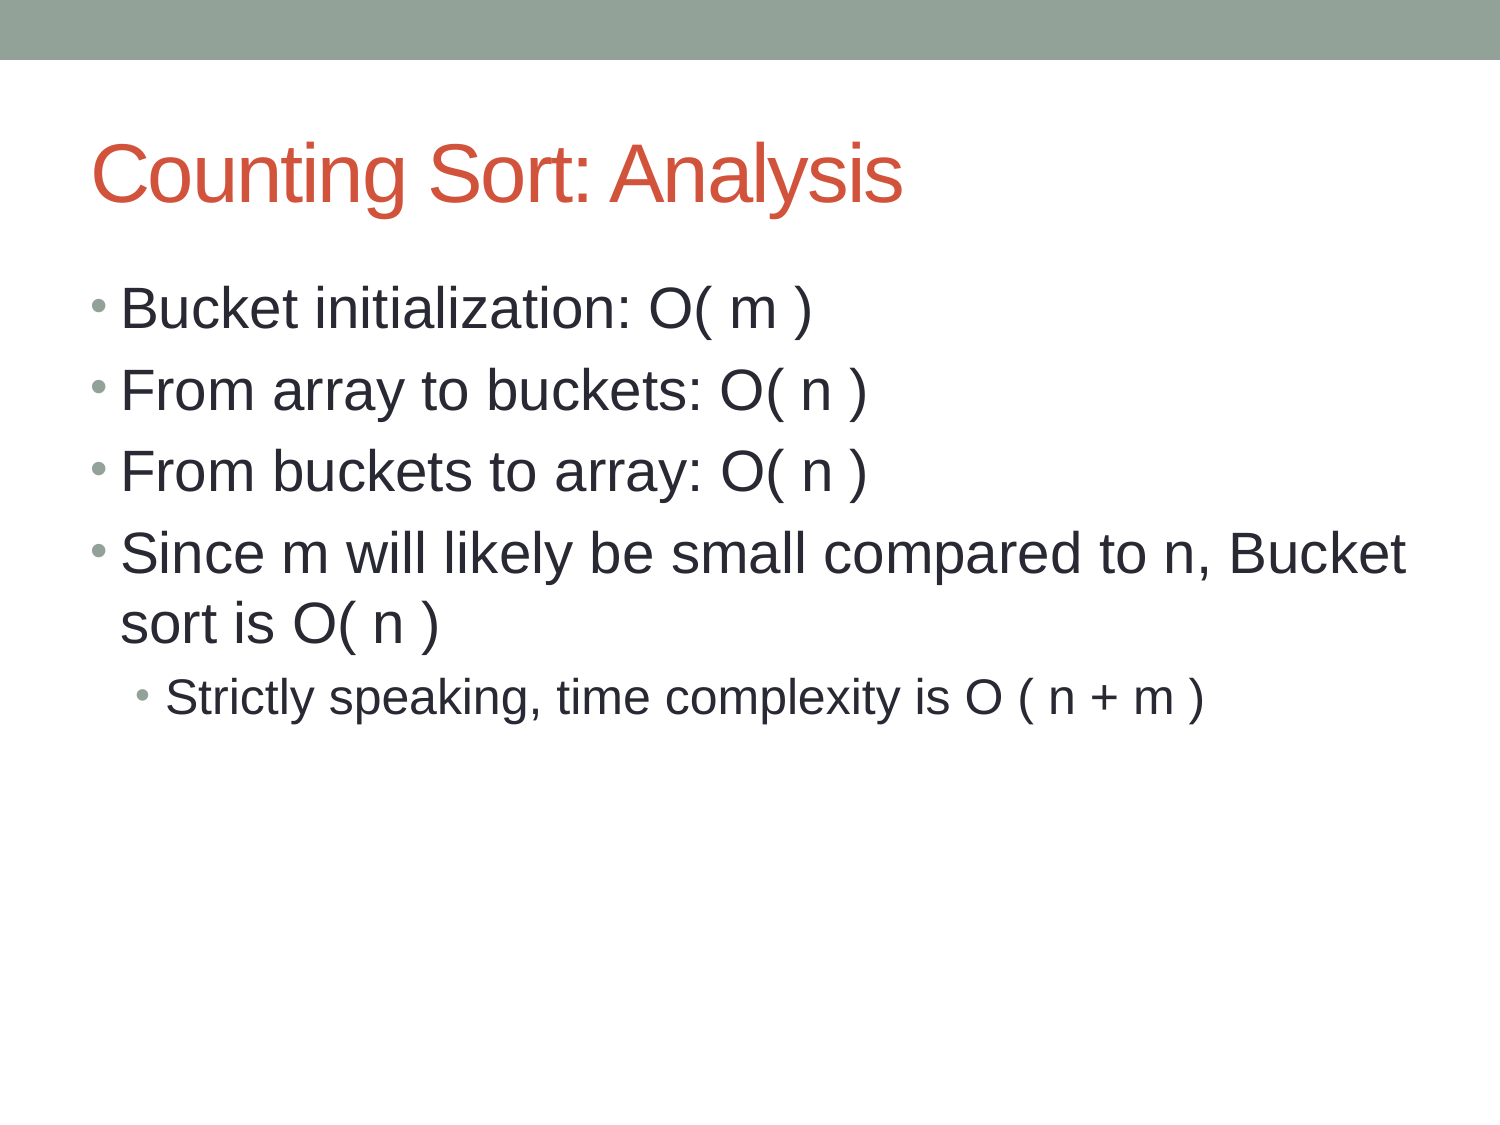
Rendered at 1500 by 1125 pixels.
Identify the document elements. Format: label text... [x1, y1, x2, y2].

list Bucket initialization: O( m ) From array to buckets: O( n ) From buckets to array: O( n ) Since m will likely be small compared to n, Bucket sort is O( n ) Strictly speaking, time complexity is O ( n + m ) [75, 262, 1425, 1063]
title Counting Sort: Analysis [75, 87, 1425, 250]
